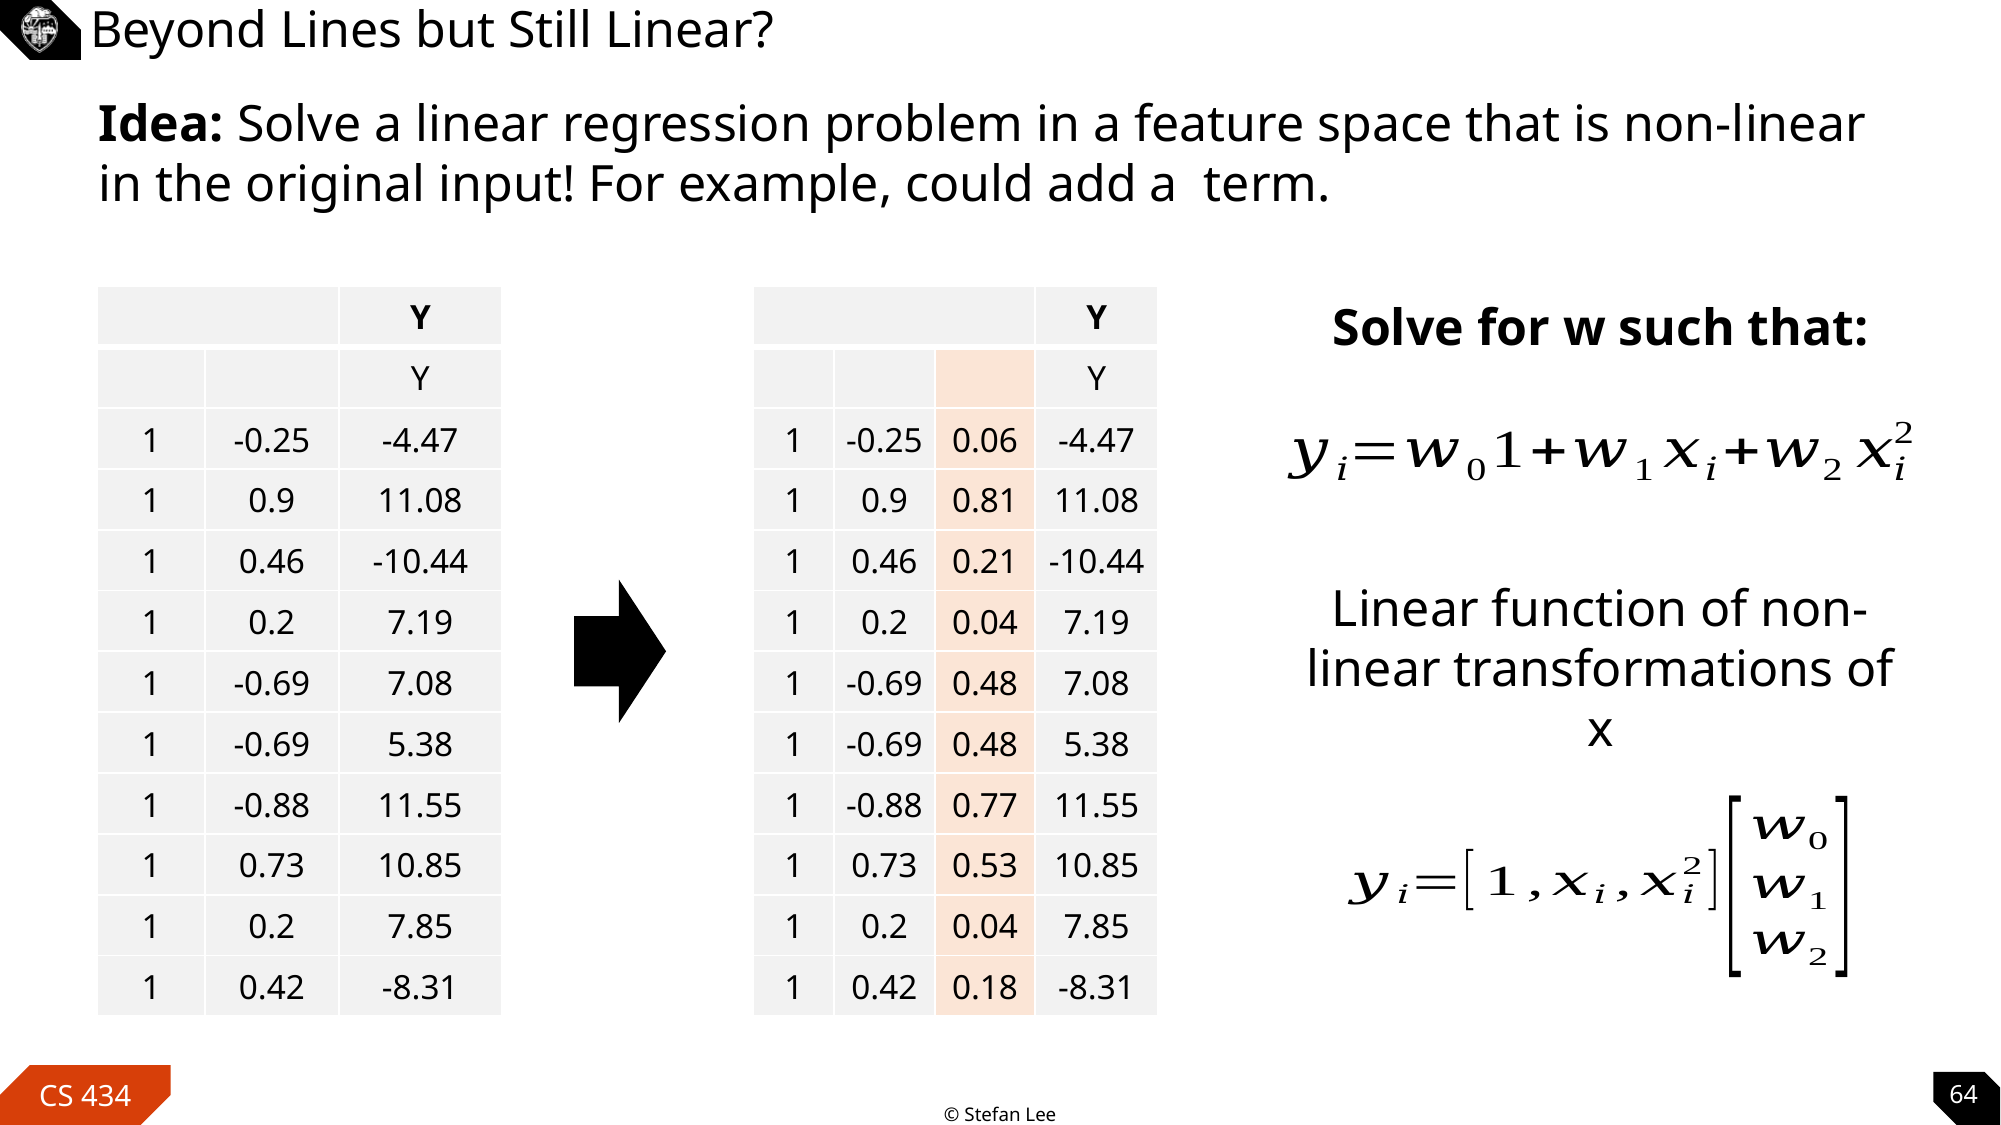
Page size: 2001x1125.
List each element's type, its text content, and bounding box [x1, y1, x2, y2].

title Beyond Lines but Still Linear? [0, 1, 1699, 61]
text_box Linear function of non-linear transformations of x [1282, 568, 1919, 764]
text_box Solve for w such that: [1294, 288, 1907, 363]
text_box [574, 579, 667, 723]
slide_number 64 [1933, 1071, 1994, 1119]
